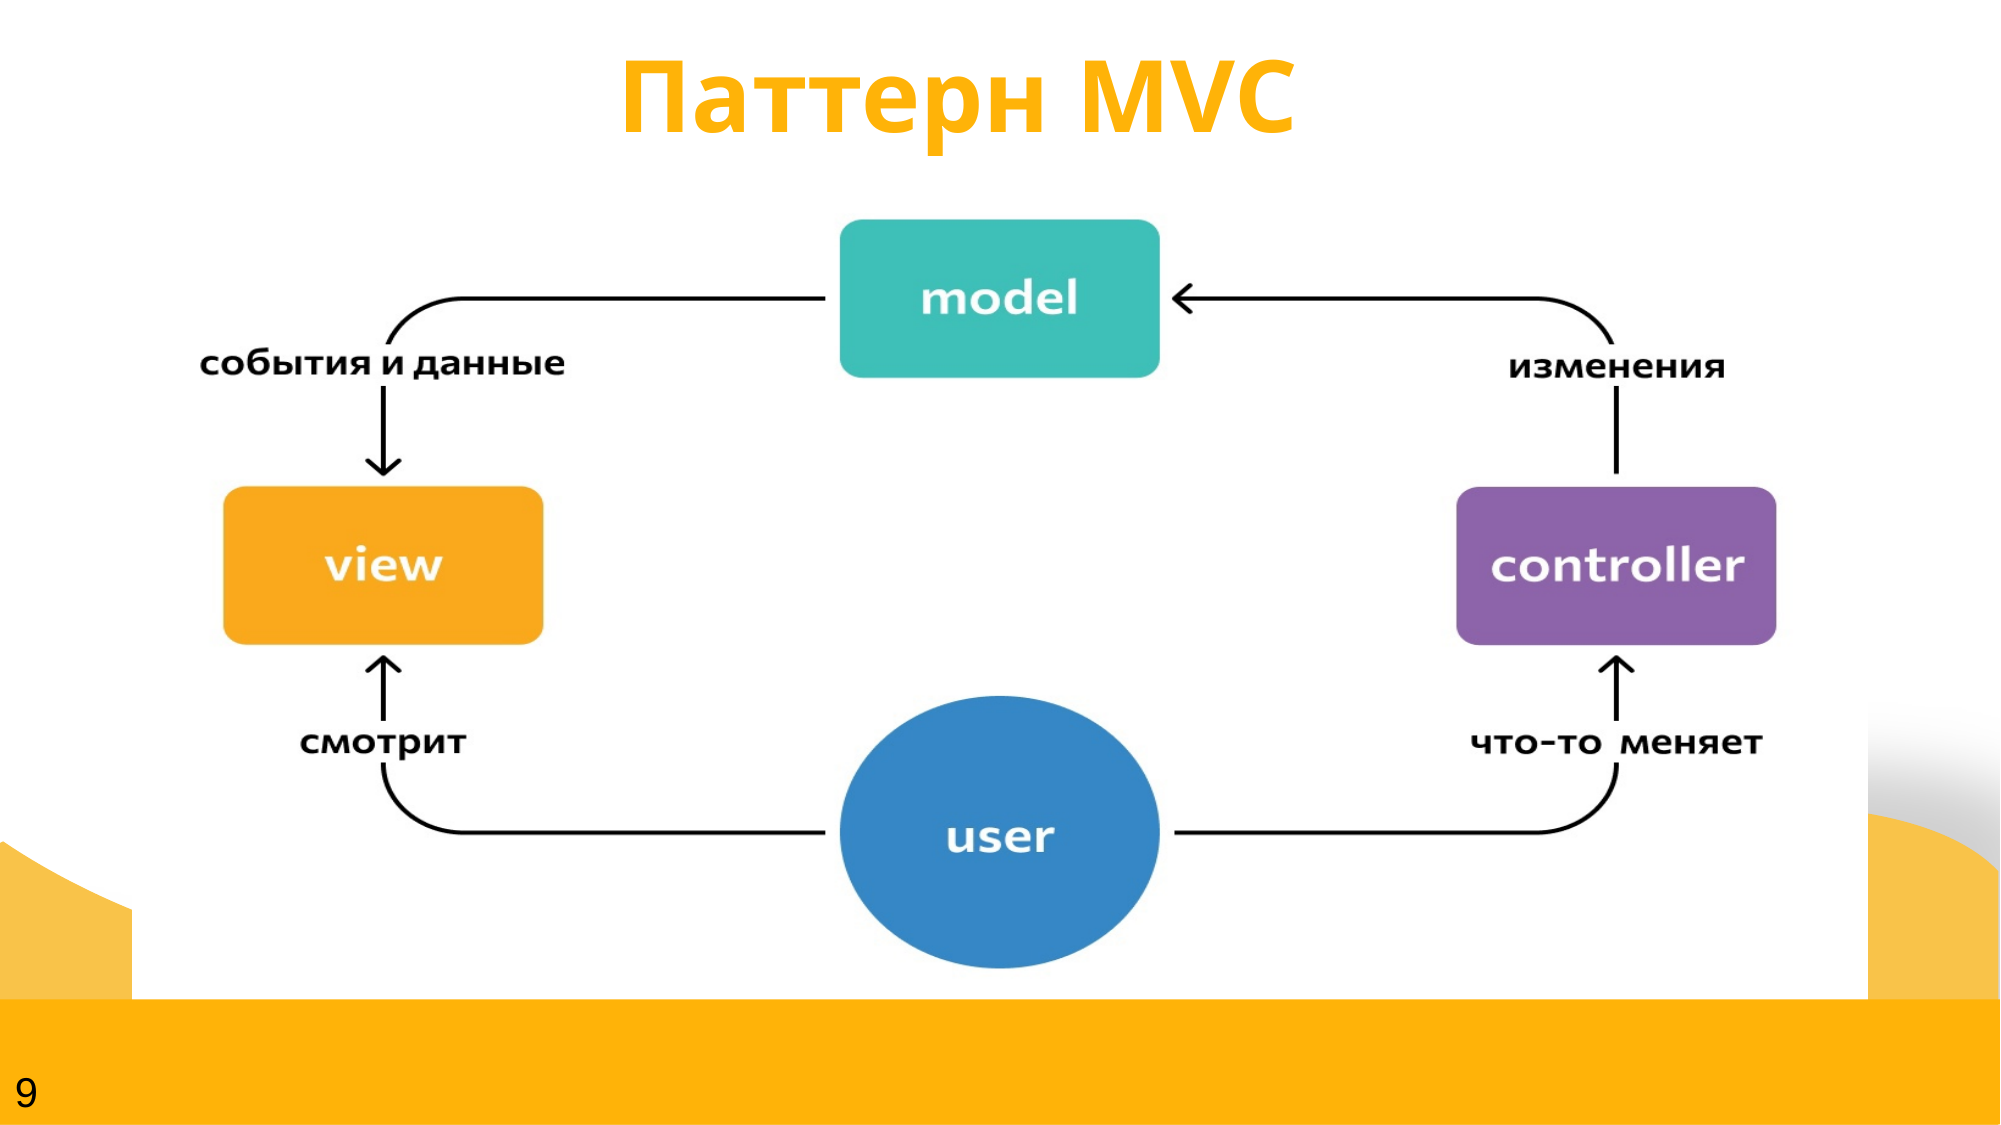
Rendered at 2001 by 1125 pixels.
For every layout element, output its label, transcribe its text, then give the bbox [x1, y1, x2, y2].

title Паттерн MVC [25, 12, 1890, 139]
picture [132, 180, 1868, 1008]
text_box 9 [0, 1058, 82, 1124]
text_box [0, 997, 2000, 1125]
